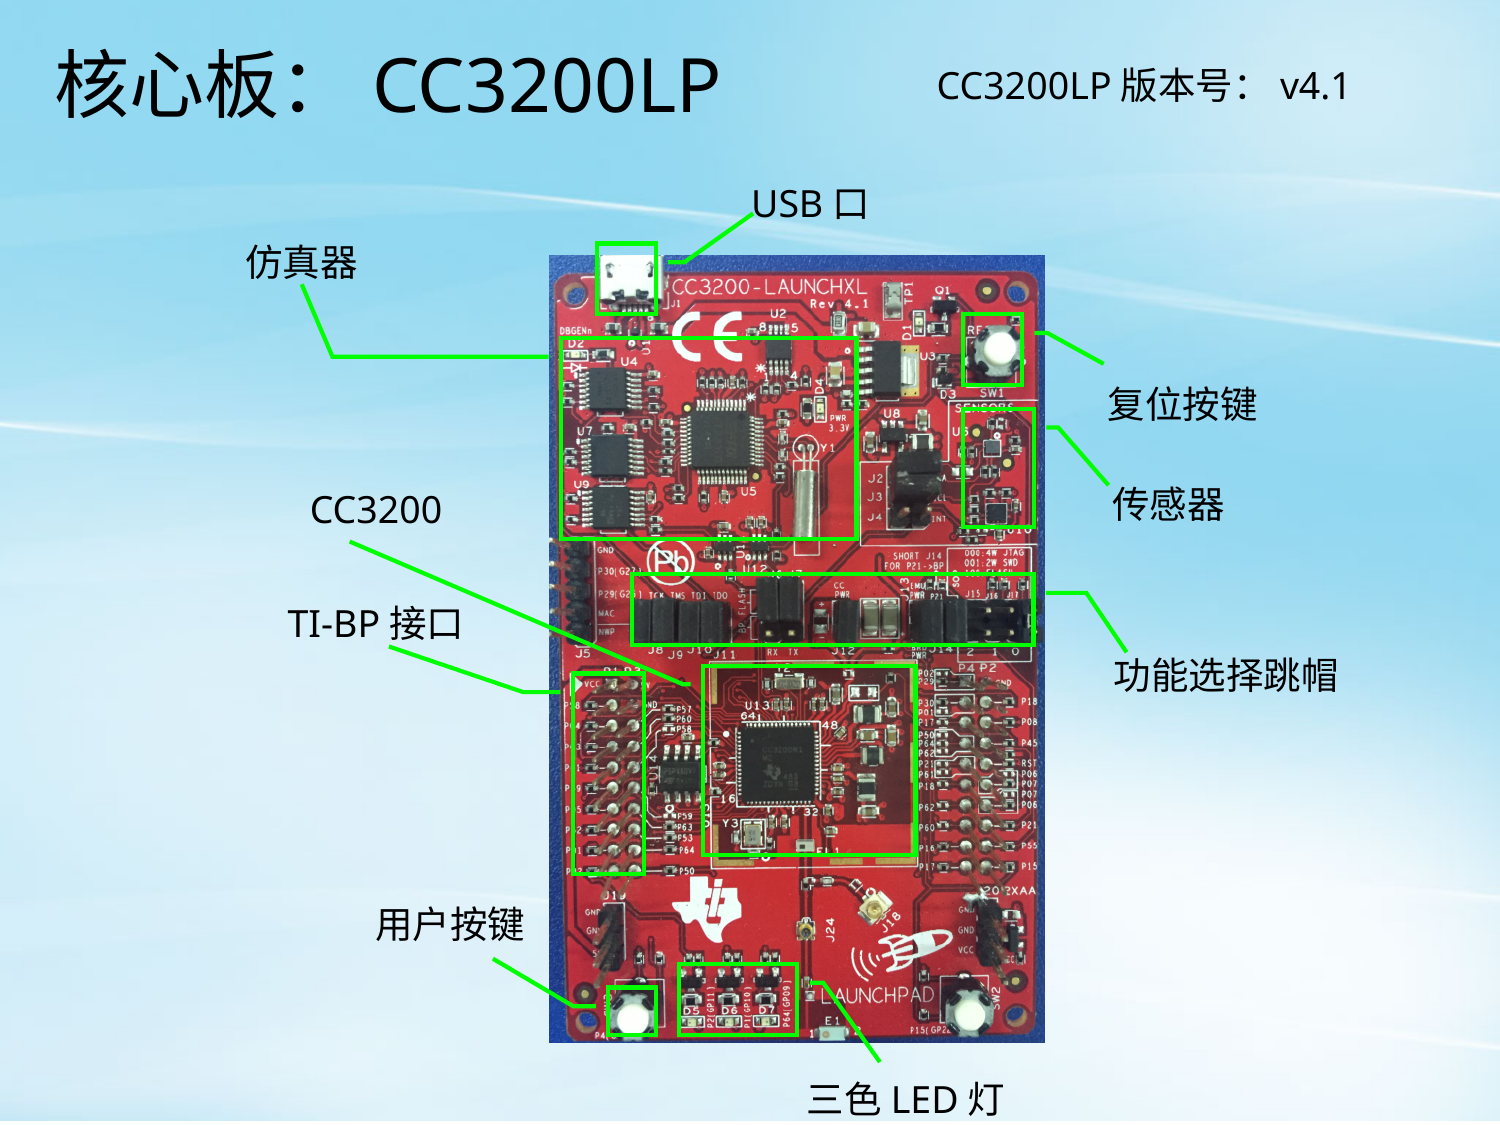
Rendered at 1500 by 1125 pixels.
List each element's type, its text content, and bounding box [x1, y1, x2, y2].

text_box 三色LED灯 [792, 1121, 1021, 1125]
picture [0, 0, 1500, 1121]
